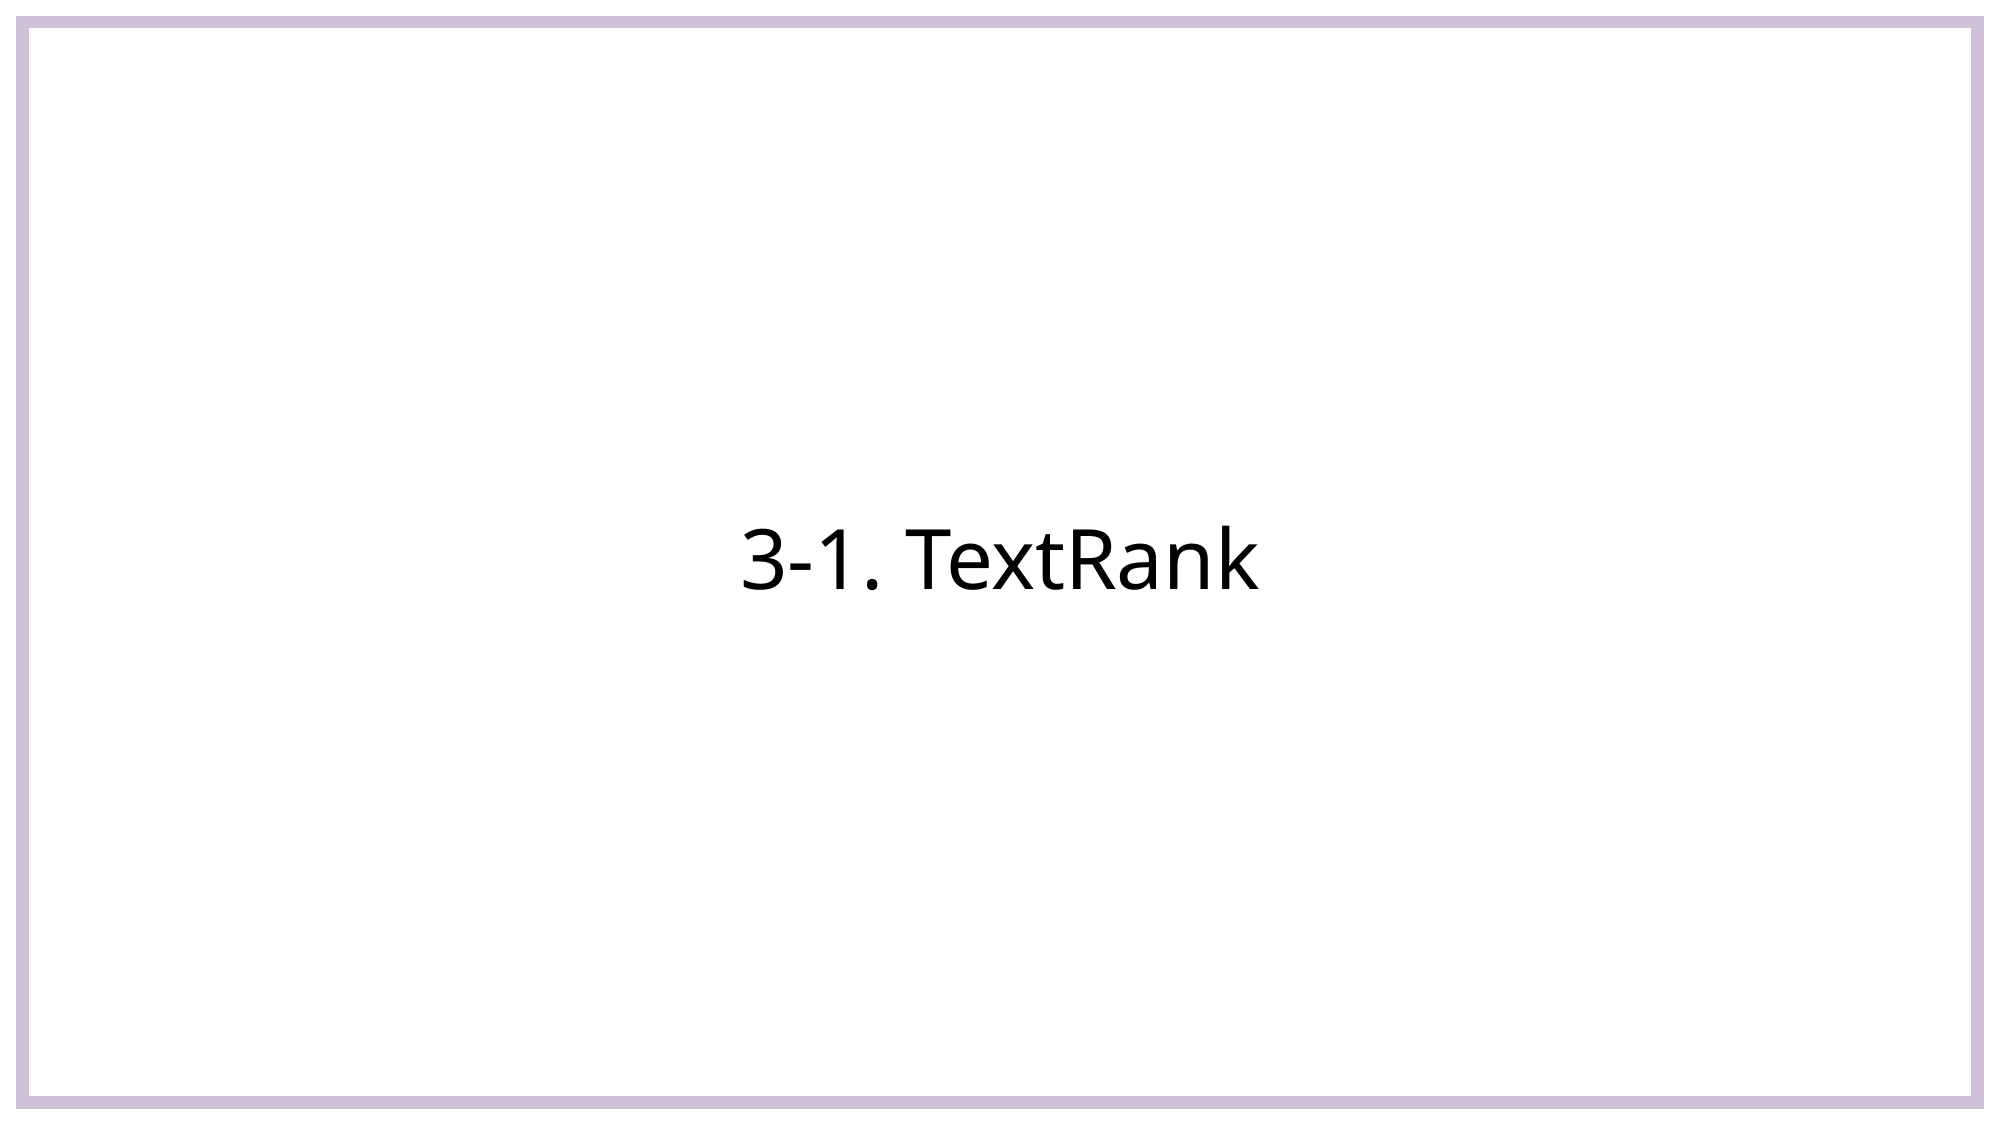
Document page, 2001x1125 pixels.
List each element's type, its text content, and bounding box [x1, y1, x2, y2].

text_box [22, 21, 1978, 1104]
list 3-1. TextRank [137, 117, 1863, 1008]
